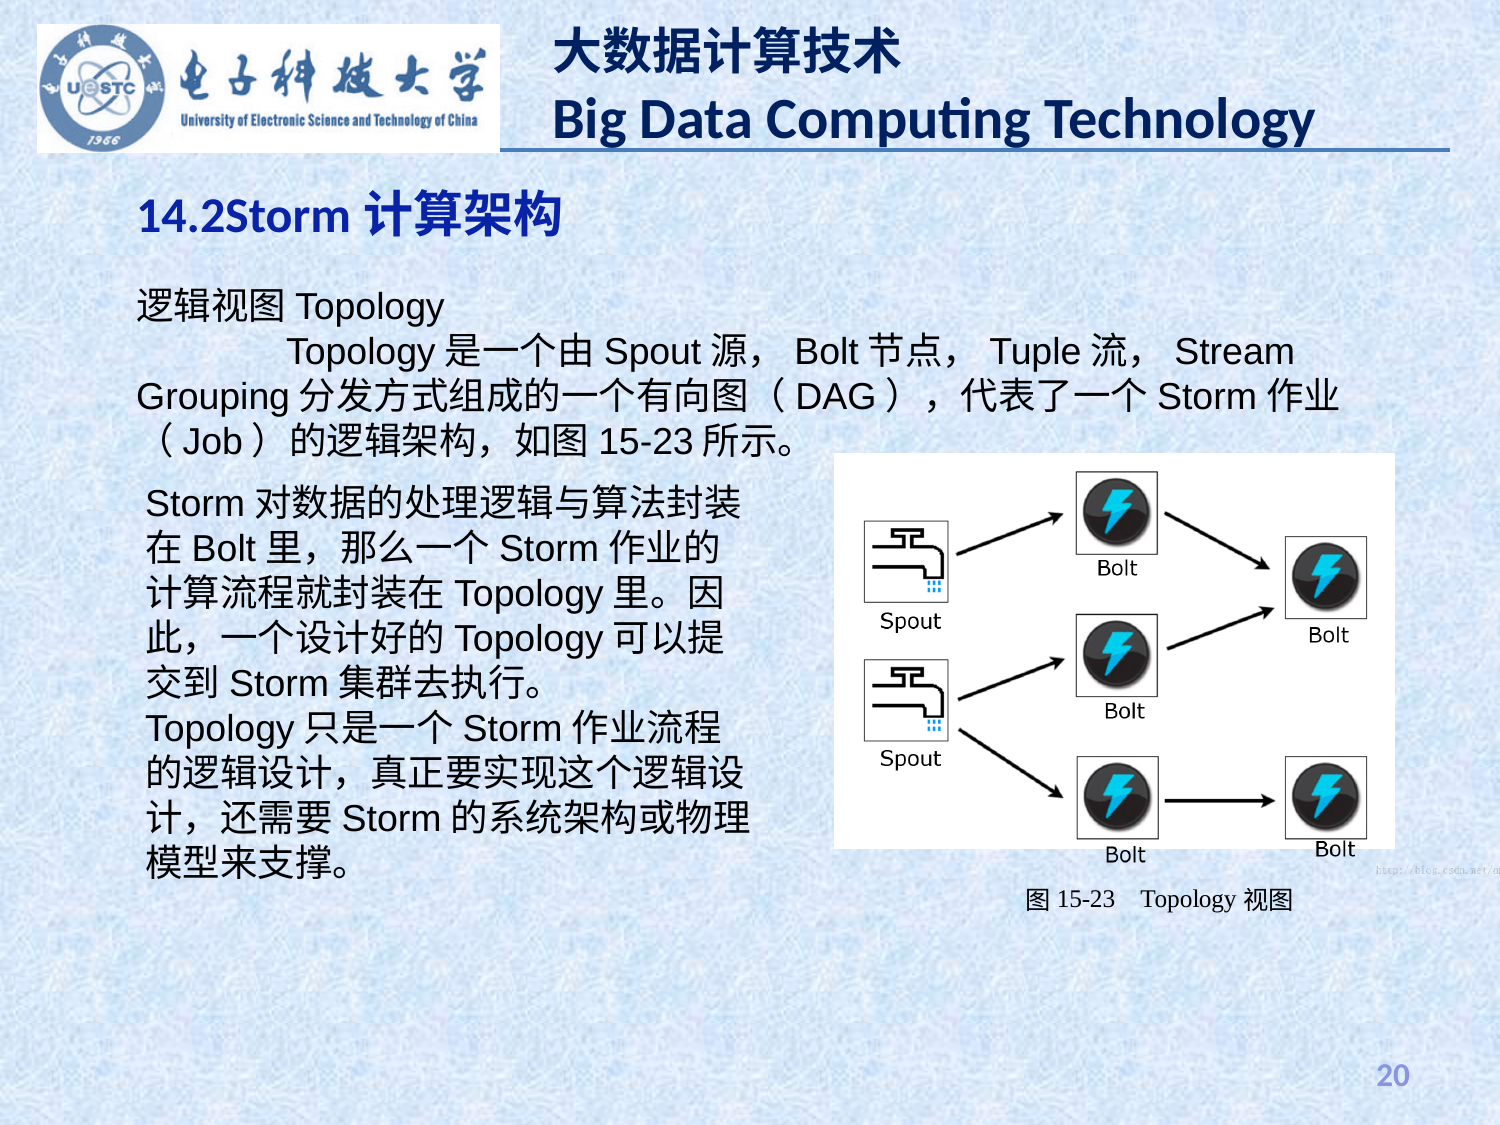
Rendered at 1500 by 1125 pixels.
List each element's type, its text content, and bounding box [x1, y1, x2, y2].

text_box 逻辑视图Topology Topology是一个由Spout源，Bolt节点，Tuple流，Stream Grouping分发方式组成的一个有向图（DAG），代表了一个Storm作业（Job）的逻辑架构，如图15-23所示。 [121, 274, 1422, 470]
text_box 14.2Storm计算架构 [121, 175, 1422, 250]
slide_number 20 [1074, 1042, 1425, 1103]
text_box 大数据计算技术 Big Data Computing Technology [537, 12, 1450, 149]
picture [0, 0, 1500, 1125]
text_box Storm对数据的处理逻辑与算法封装在Bolt里，那么一个Storm作业的计算流程就封装在Topology里。因此，一个设计好的Topology可以提交到Storm集群去执行。 Topology只是一个Storm作业流程的逻辑设计，真正要实现这个逻辑设计，还需要Storm的系统架构或物理模型来支撑。 [130, 471, 716, 892]
